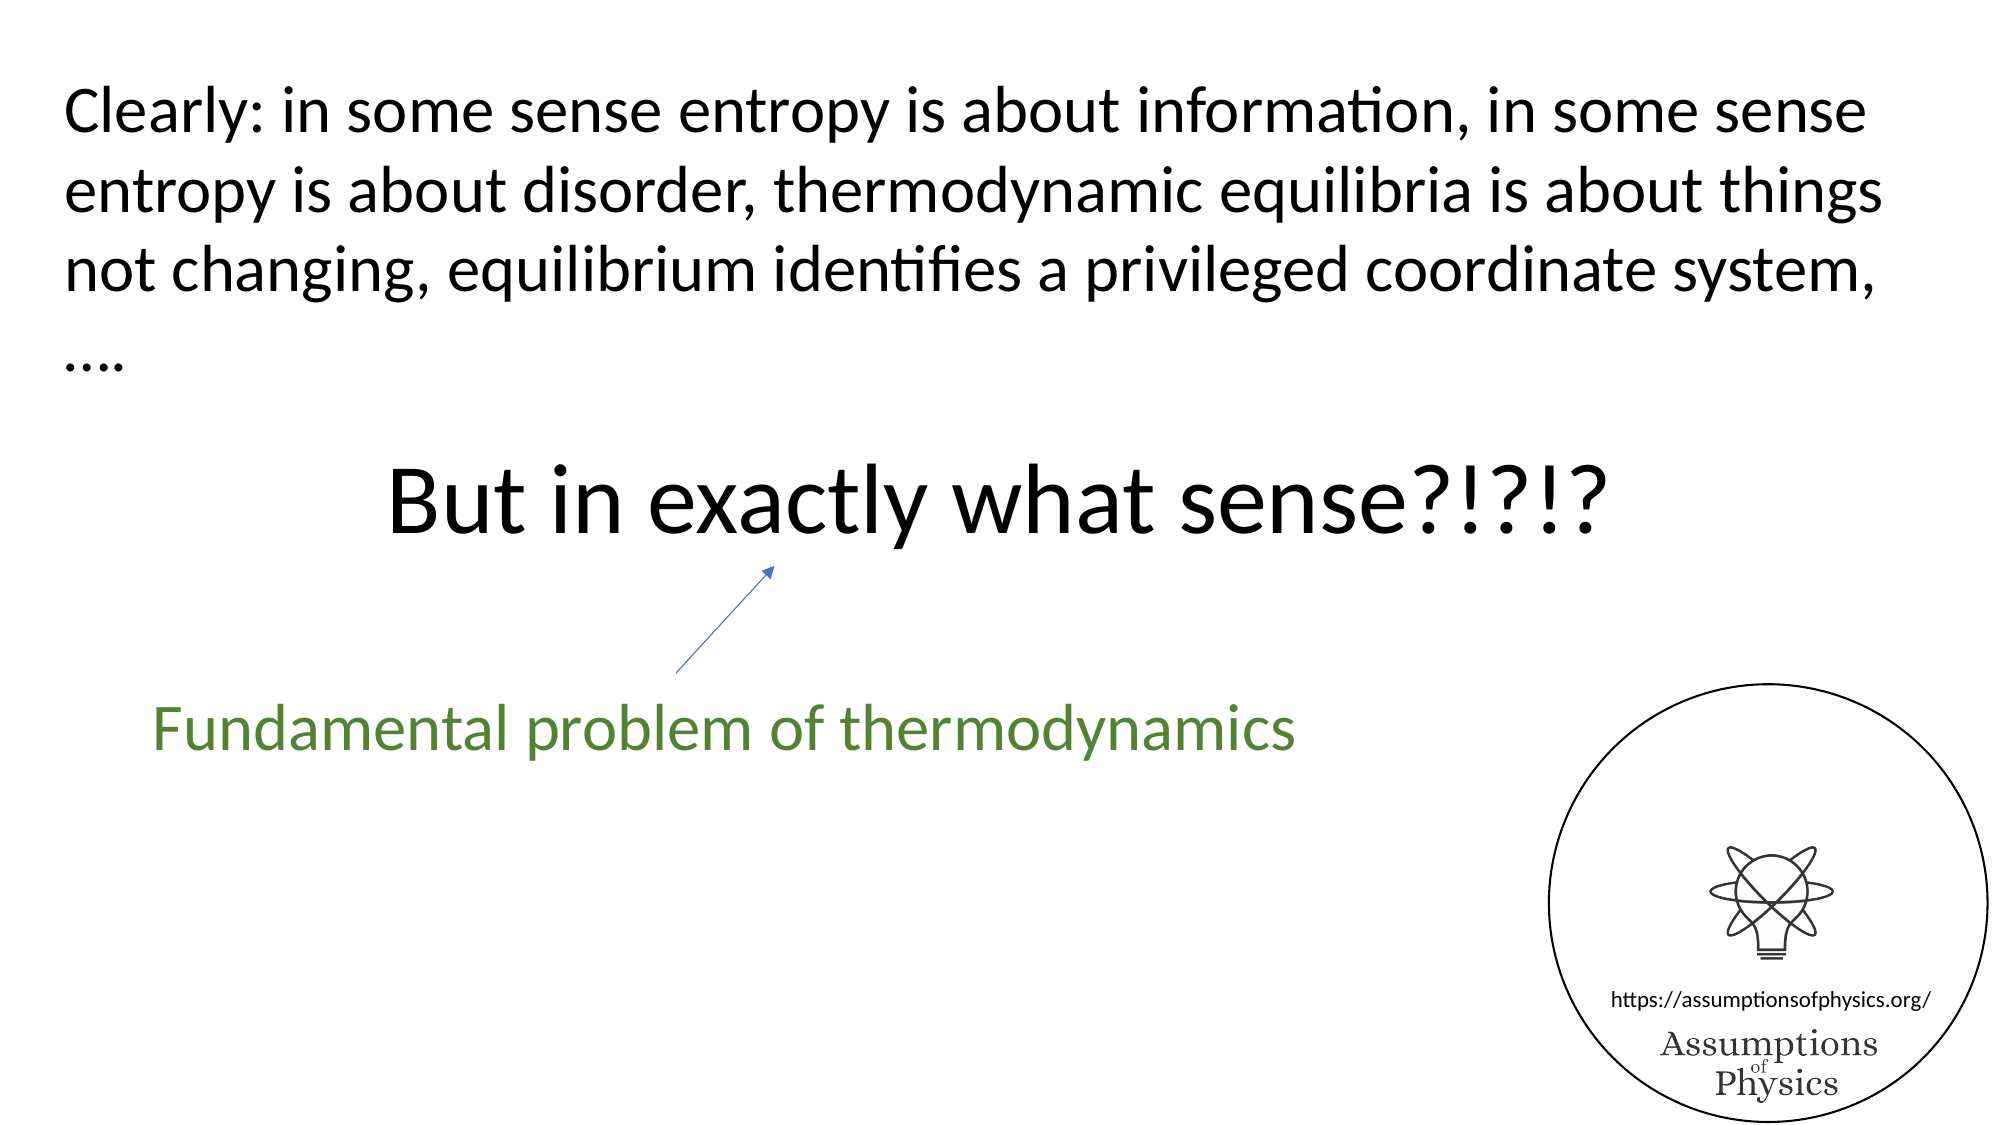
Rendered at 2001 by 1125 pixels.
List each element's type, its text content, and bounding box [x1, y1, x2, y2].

text_box Clearly: in some sense entropy is about information, in some sense entropy is about disorder, thermodynamic equilibria is about things not changing, equilibrium identifies a privileged coordinate system, …. [49, 57, 1951, 393]
picture [1660, 1029, 1877, 1103]
text_box Fundamental problem of thermodynamics [138, 676, 1313, 772]
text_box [675, 565, 775, 674]
text_box But in exactly what sense?!?!? [372, 426, 1628, 561]
picture [1709, 846, 1834, 960]
